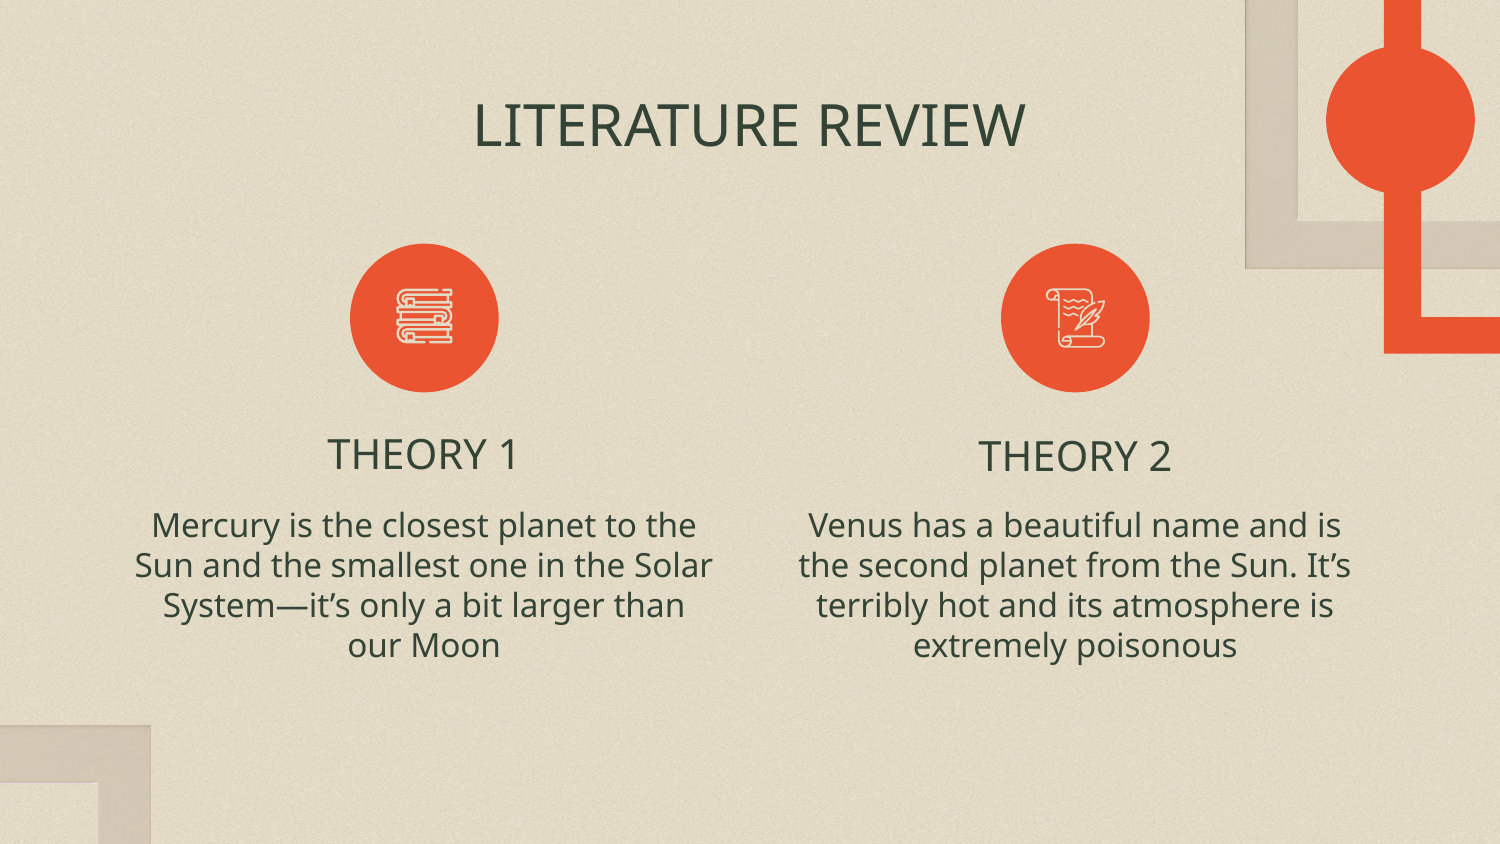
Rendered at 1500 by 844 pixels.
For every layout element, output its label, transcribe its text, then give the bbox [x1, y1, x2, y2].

subtitle THEORY 2 [769, 415, 1382, 489]
text_box [350, 243, 499, 393]
picture [0, 0, 1500, 844]
text_box [1383, 277, 1500, 354]
text_box [1001, 243, 1150, 393]
subtitle Venus has a beautiful name and is the second planet from the Sun. It’s terribly hot and its atmosphere is extremely poisonous [769, 489, 1382, 703]
subtitle THEORY 1 [118, 412, 731, 487]
title LITERATURE REVIEW [118, 72, 1216, 167]
text_box [396, 288, 453, 344]
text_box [1045, 288, 1106, 348]
subtitle Mercury is the closest planet to the Sun and the smallest one in the Solar System—it’s only a bit larger than our Moon [118, 489, 731, 703]
